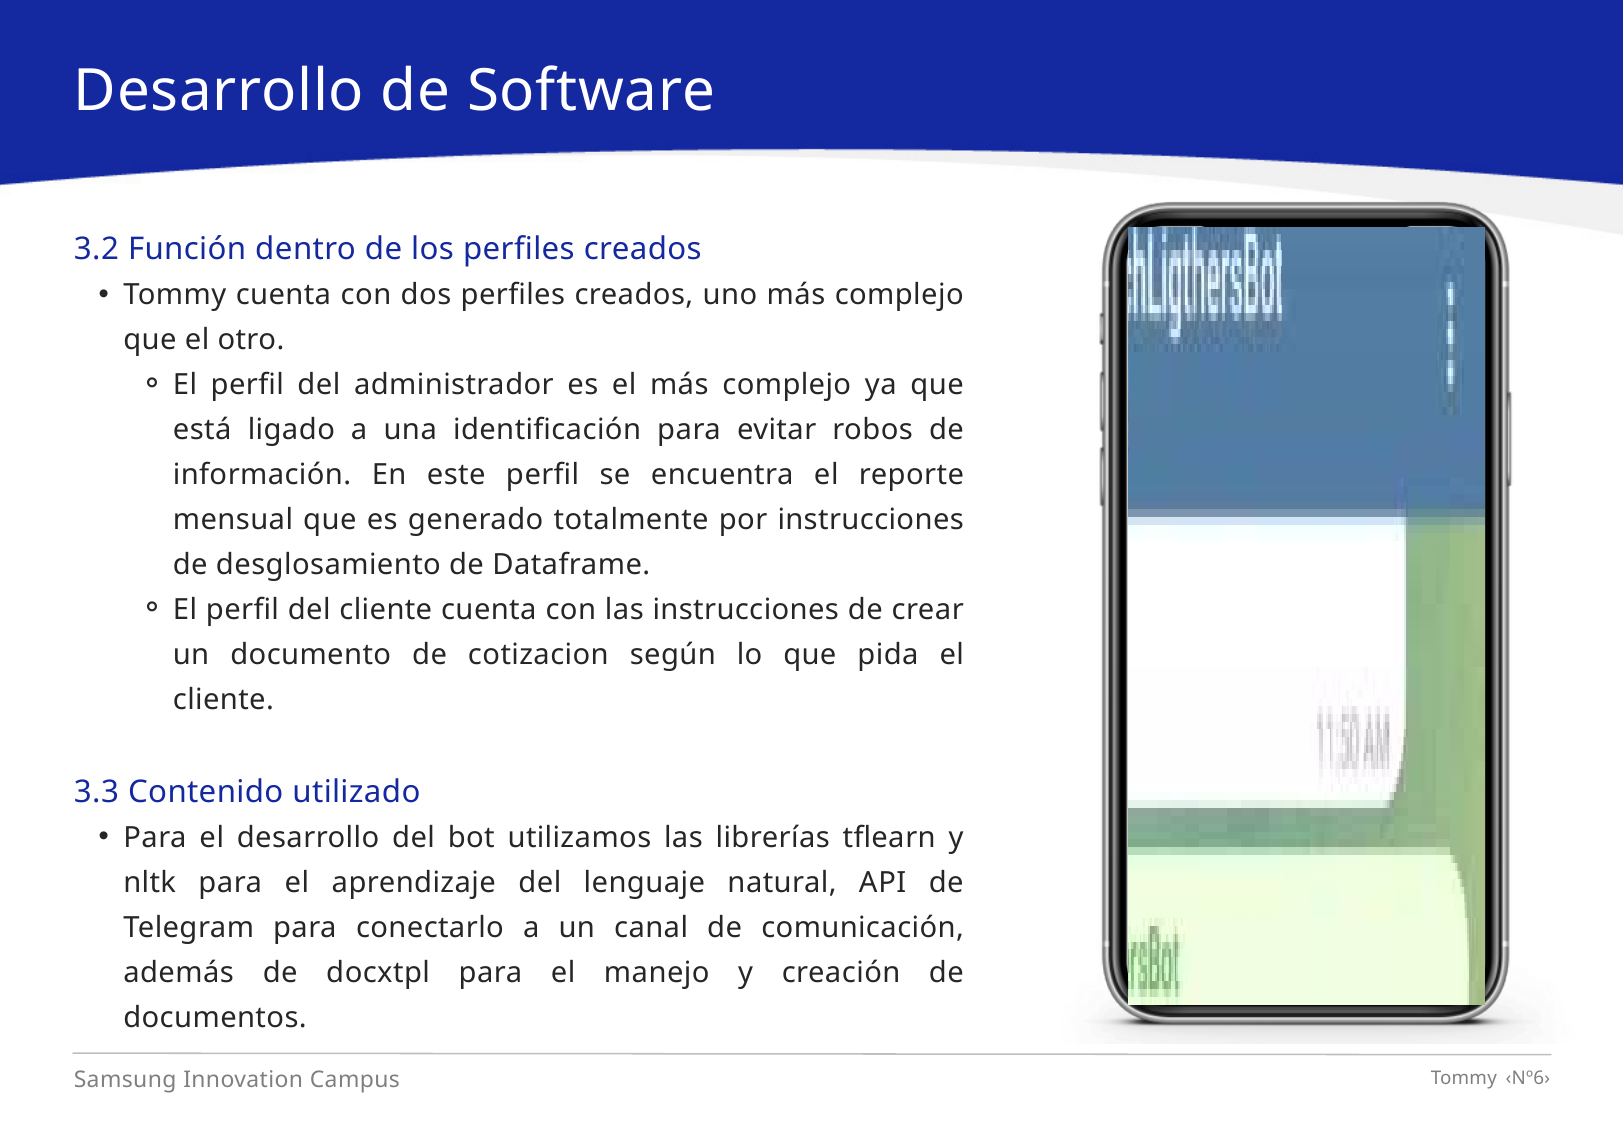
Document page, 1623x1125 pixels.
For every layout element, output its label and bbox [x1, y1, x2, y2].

picture [0, 0, 1623, 1125]
text_box [1127, 226, 1486, 1006]
